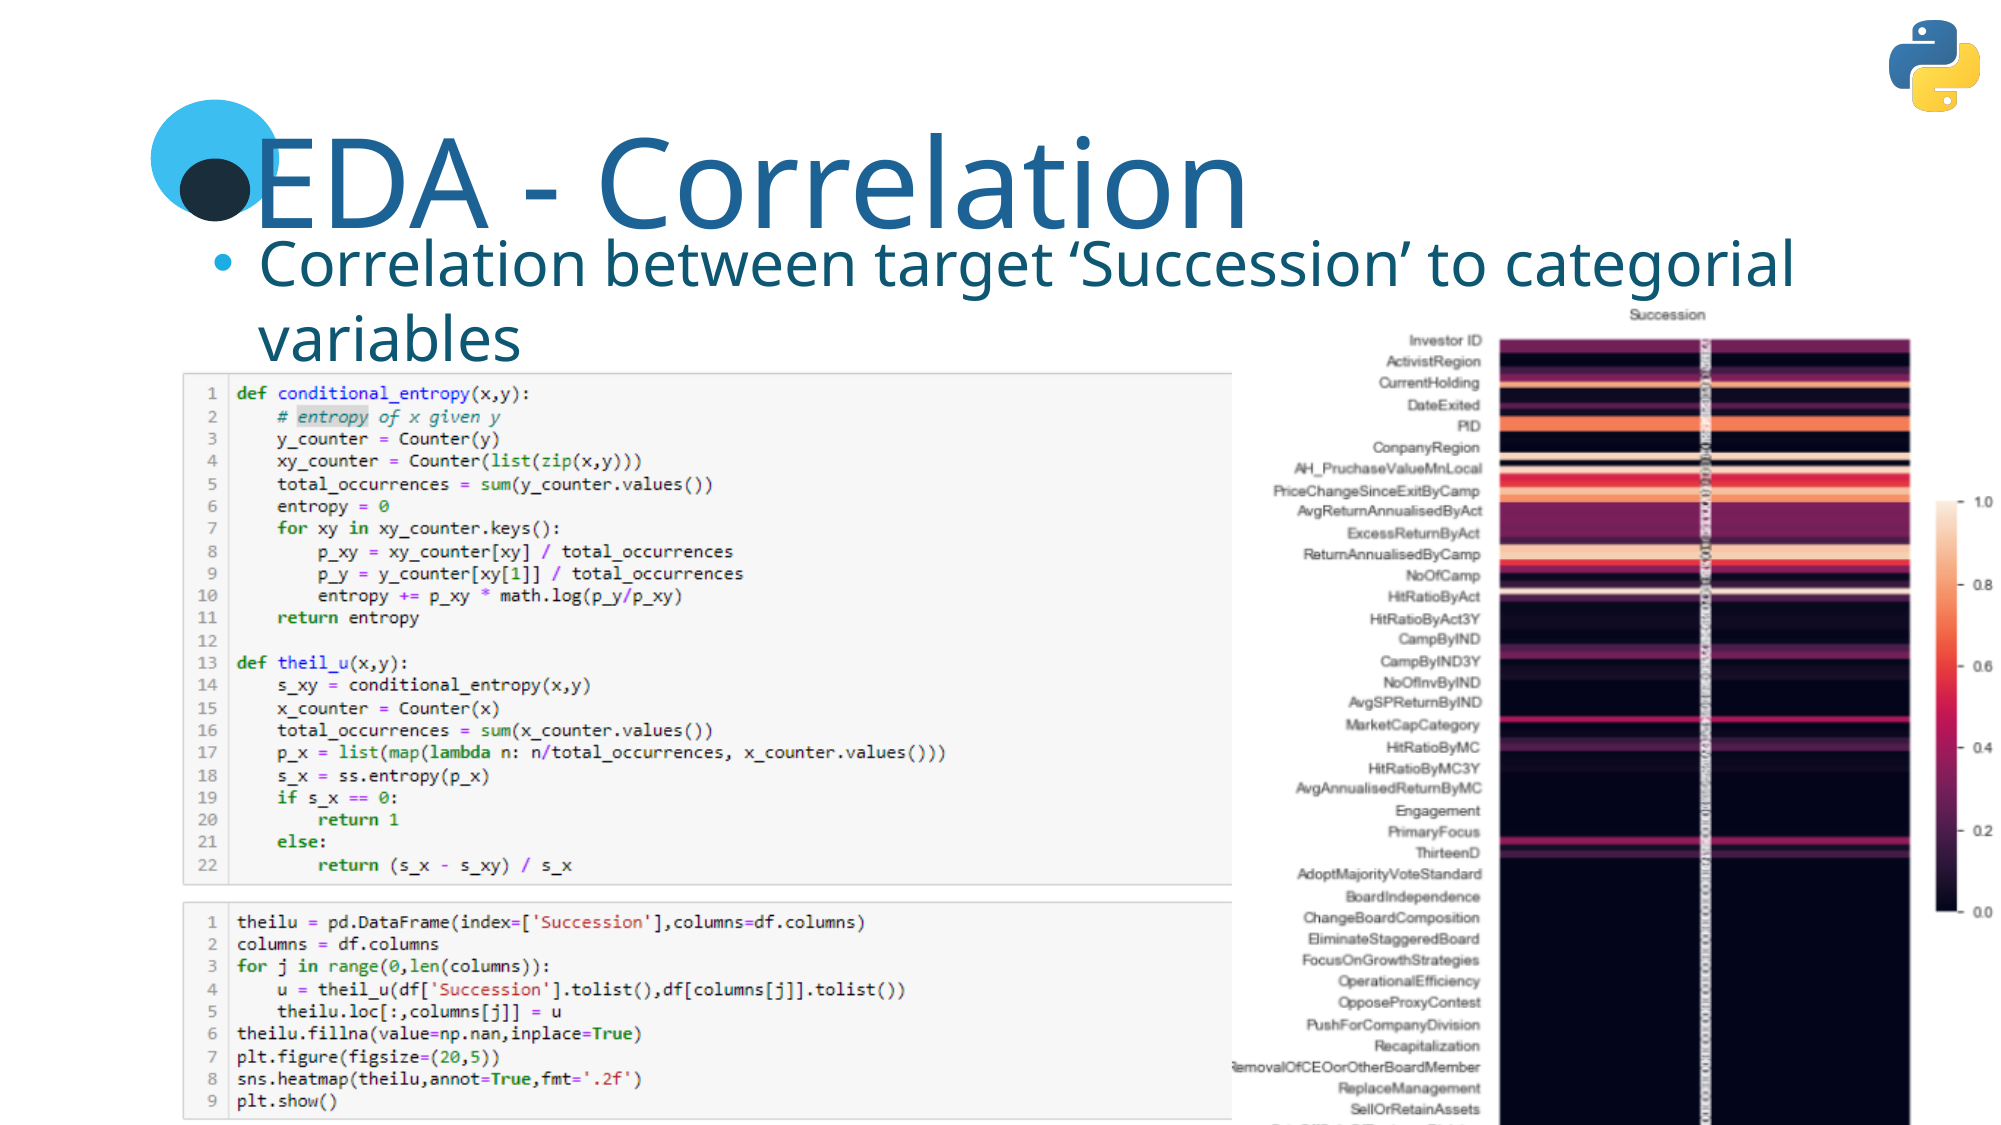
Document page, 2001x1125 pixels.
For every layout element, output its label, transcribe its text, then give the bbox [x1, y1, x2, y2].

text_box EDA - Correlation [236, 20, 1981, 216]
text_box Correlation between target ‘Succession’ to categorial variables [197, 216, 2000, 494]
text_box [151, 100, 279, 221]
picture [1888, 20, 1981, 113]
picture [180, 370, 2000, 1125]
